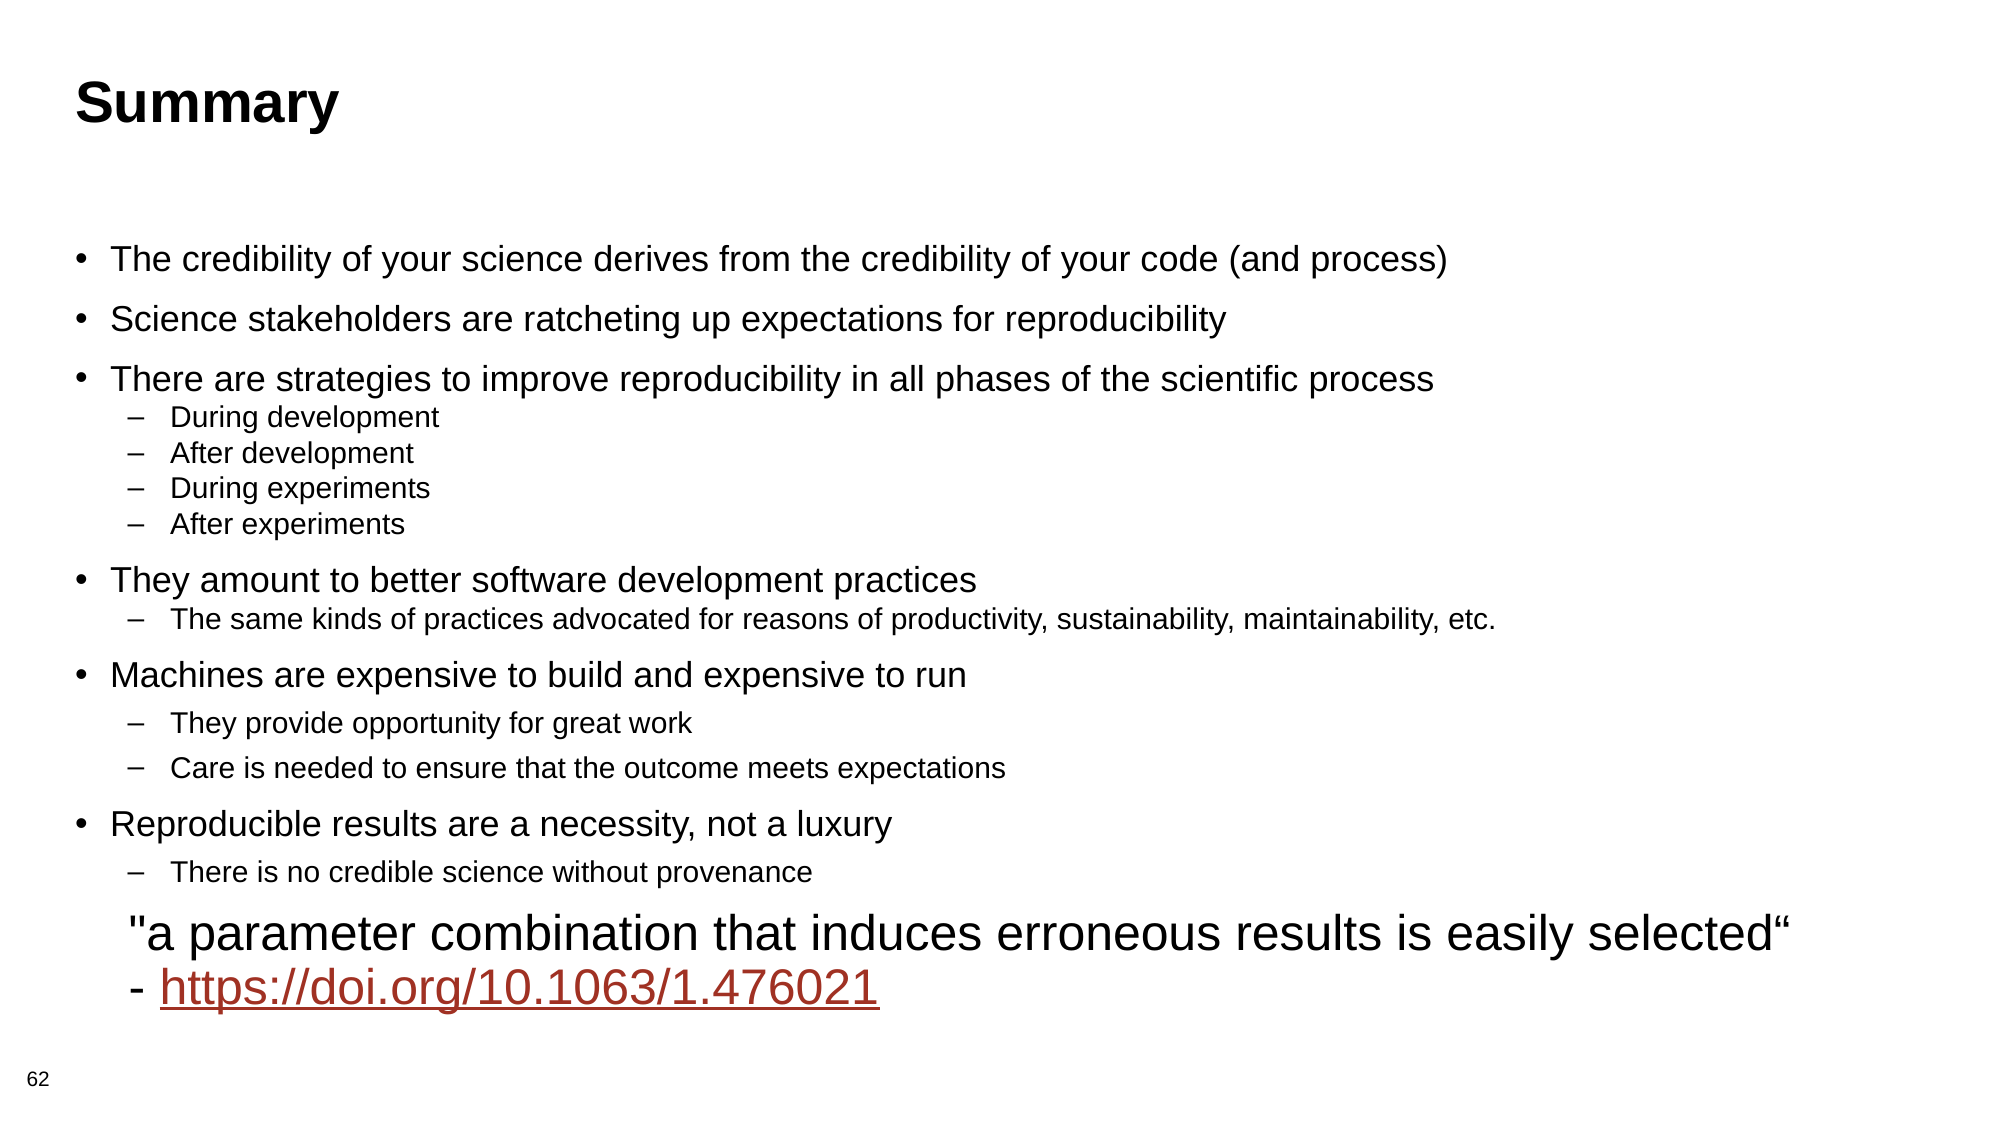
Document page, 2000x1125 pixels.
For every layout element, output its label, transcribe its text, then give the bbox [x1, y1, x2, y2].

text_box "a parameter combination that induces erroneous results is easily selected“ - https://doi.org/10.1063/1.476021 [109, 892, 1826, 1031]
list The credibility of your science derives from the credibility of your code (and process) Science stakeholders are ratcheting up expectations for reproducibility There are strategies to improve reproducibility in all phases of the scientific process During development After development During experiments After experiments They amount to better software development practices The same kinds of practices advocated for reasons of productivity, sustainability, maintainability, etc. Machines are expensive to build and expensive to run They provide opportunity for great work Care is needed to ensure that the outcome meets expectations Reproducible results are a necessity, not a luxury There is no credible science without provenance [59, 232, 1926, 898]
title Summary [59, 67, 1926, 218]
